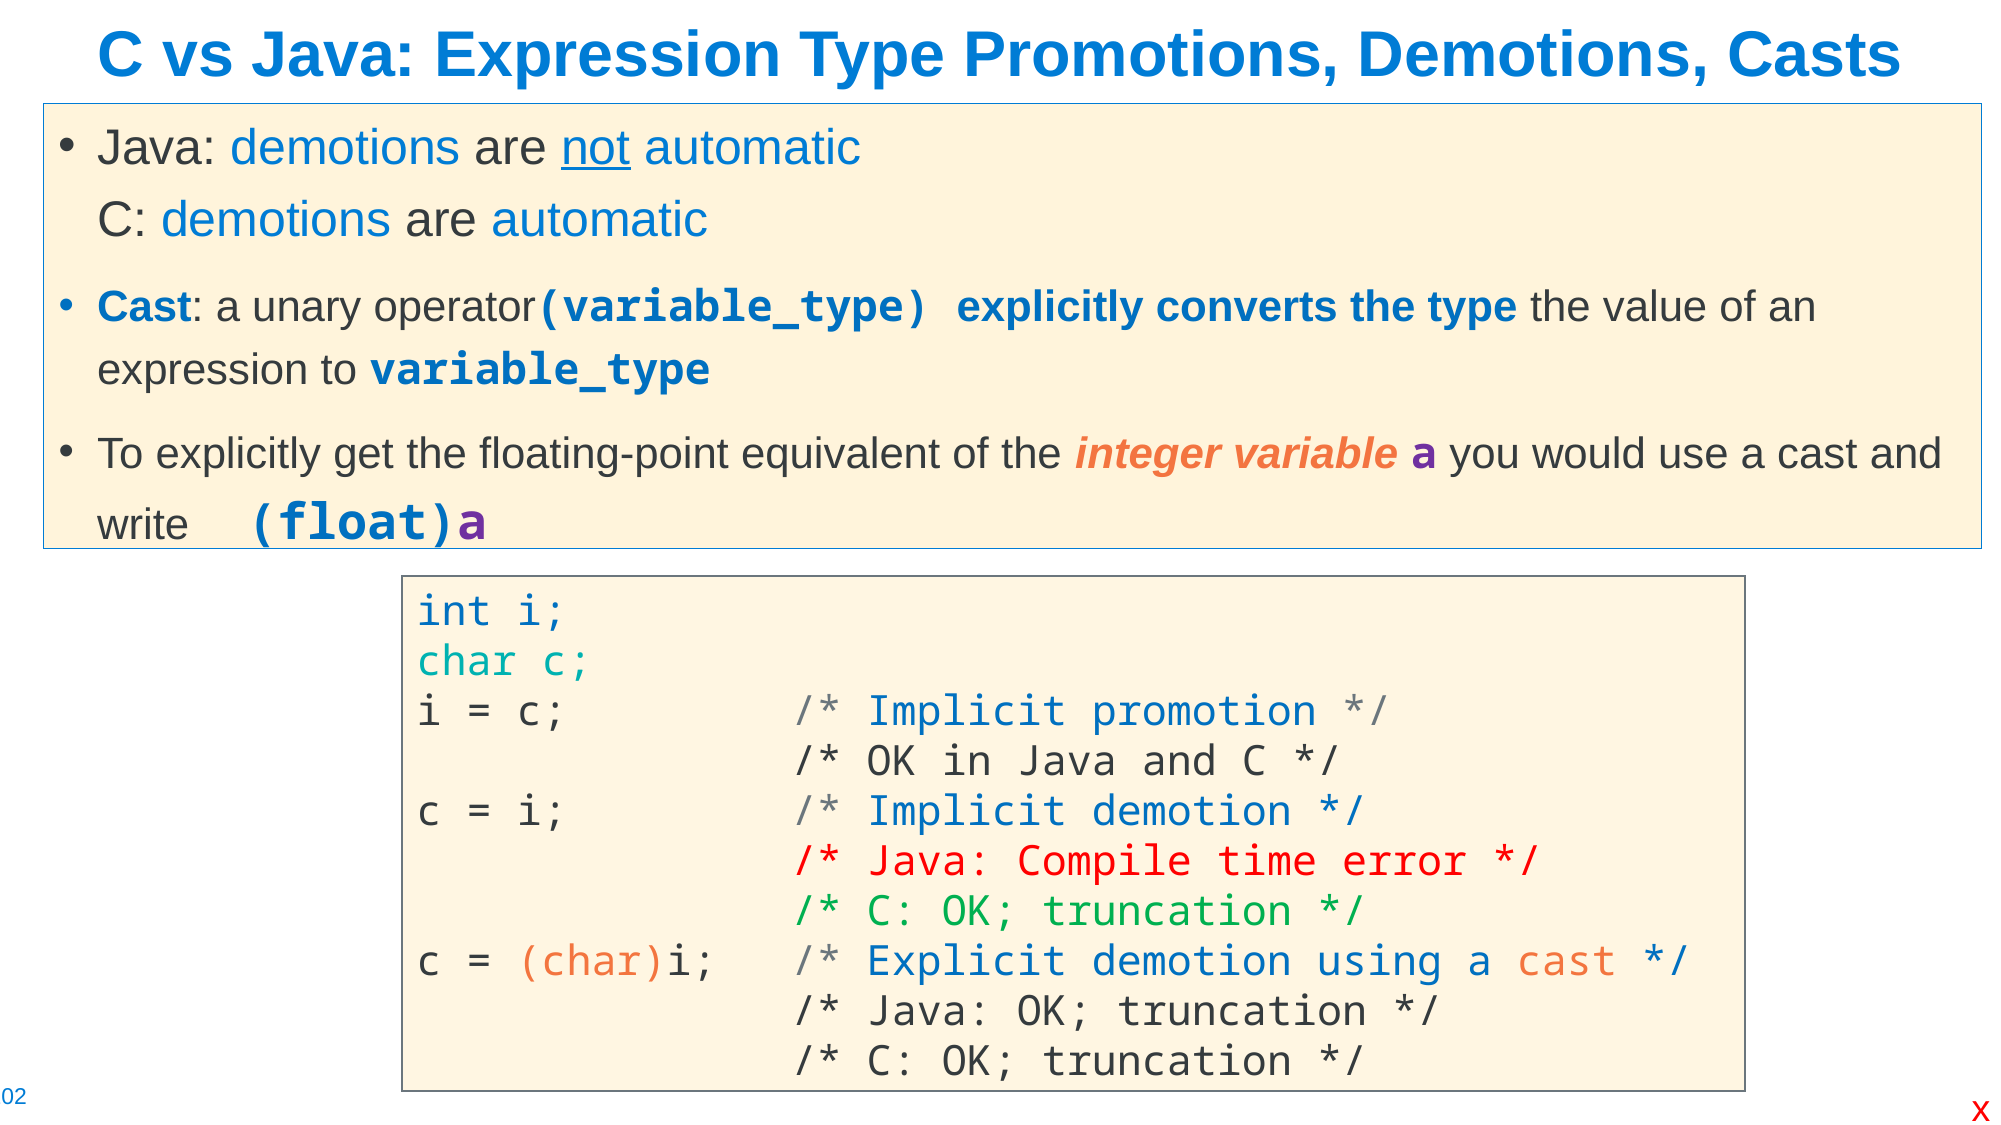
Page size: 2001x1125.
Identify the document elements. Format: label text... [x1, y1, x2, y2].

title C vs Java: Expression Type Promotions, Demotions, Casts [82, 19, 1921, 98]
text_box x [1956, 1076, 2000, 1125]
list Java: demotions are not automatic C: demotions are automatic Cast: a unary operator(variable_type) explicitly converts the type the value of an expression to variable_type To explicitly get the floating-point equivalent of the integer variable a you would use a cast and write (float)a [43, 103, 1982, 549]
text_box int i; char c; i = c; /* Implicit promotion */ /* OK in Java and C */ c = i; /* Implicit demotion */ /* Java: Compile time error */ /* C: OK; truncation */ c = (char)i; /* Explicit demotion using a cast */ /* Java: OK; truncation */ /* C: OK; truncation */ [401, 576, 1745, 1092]
